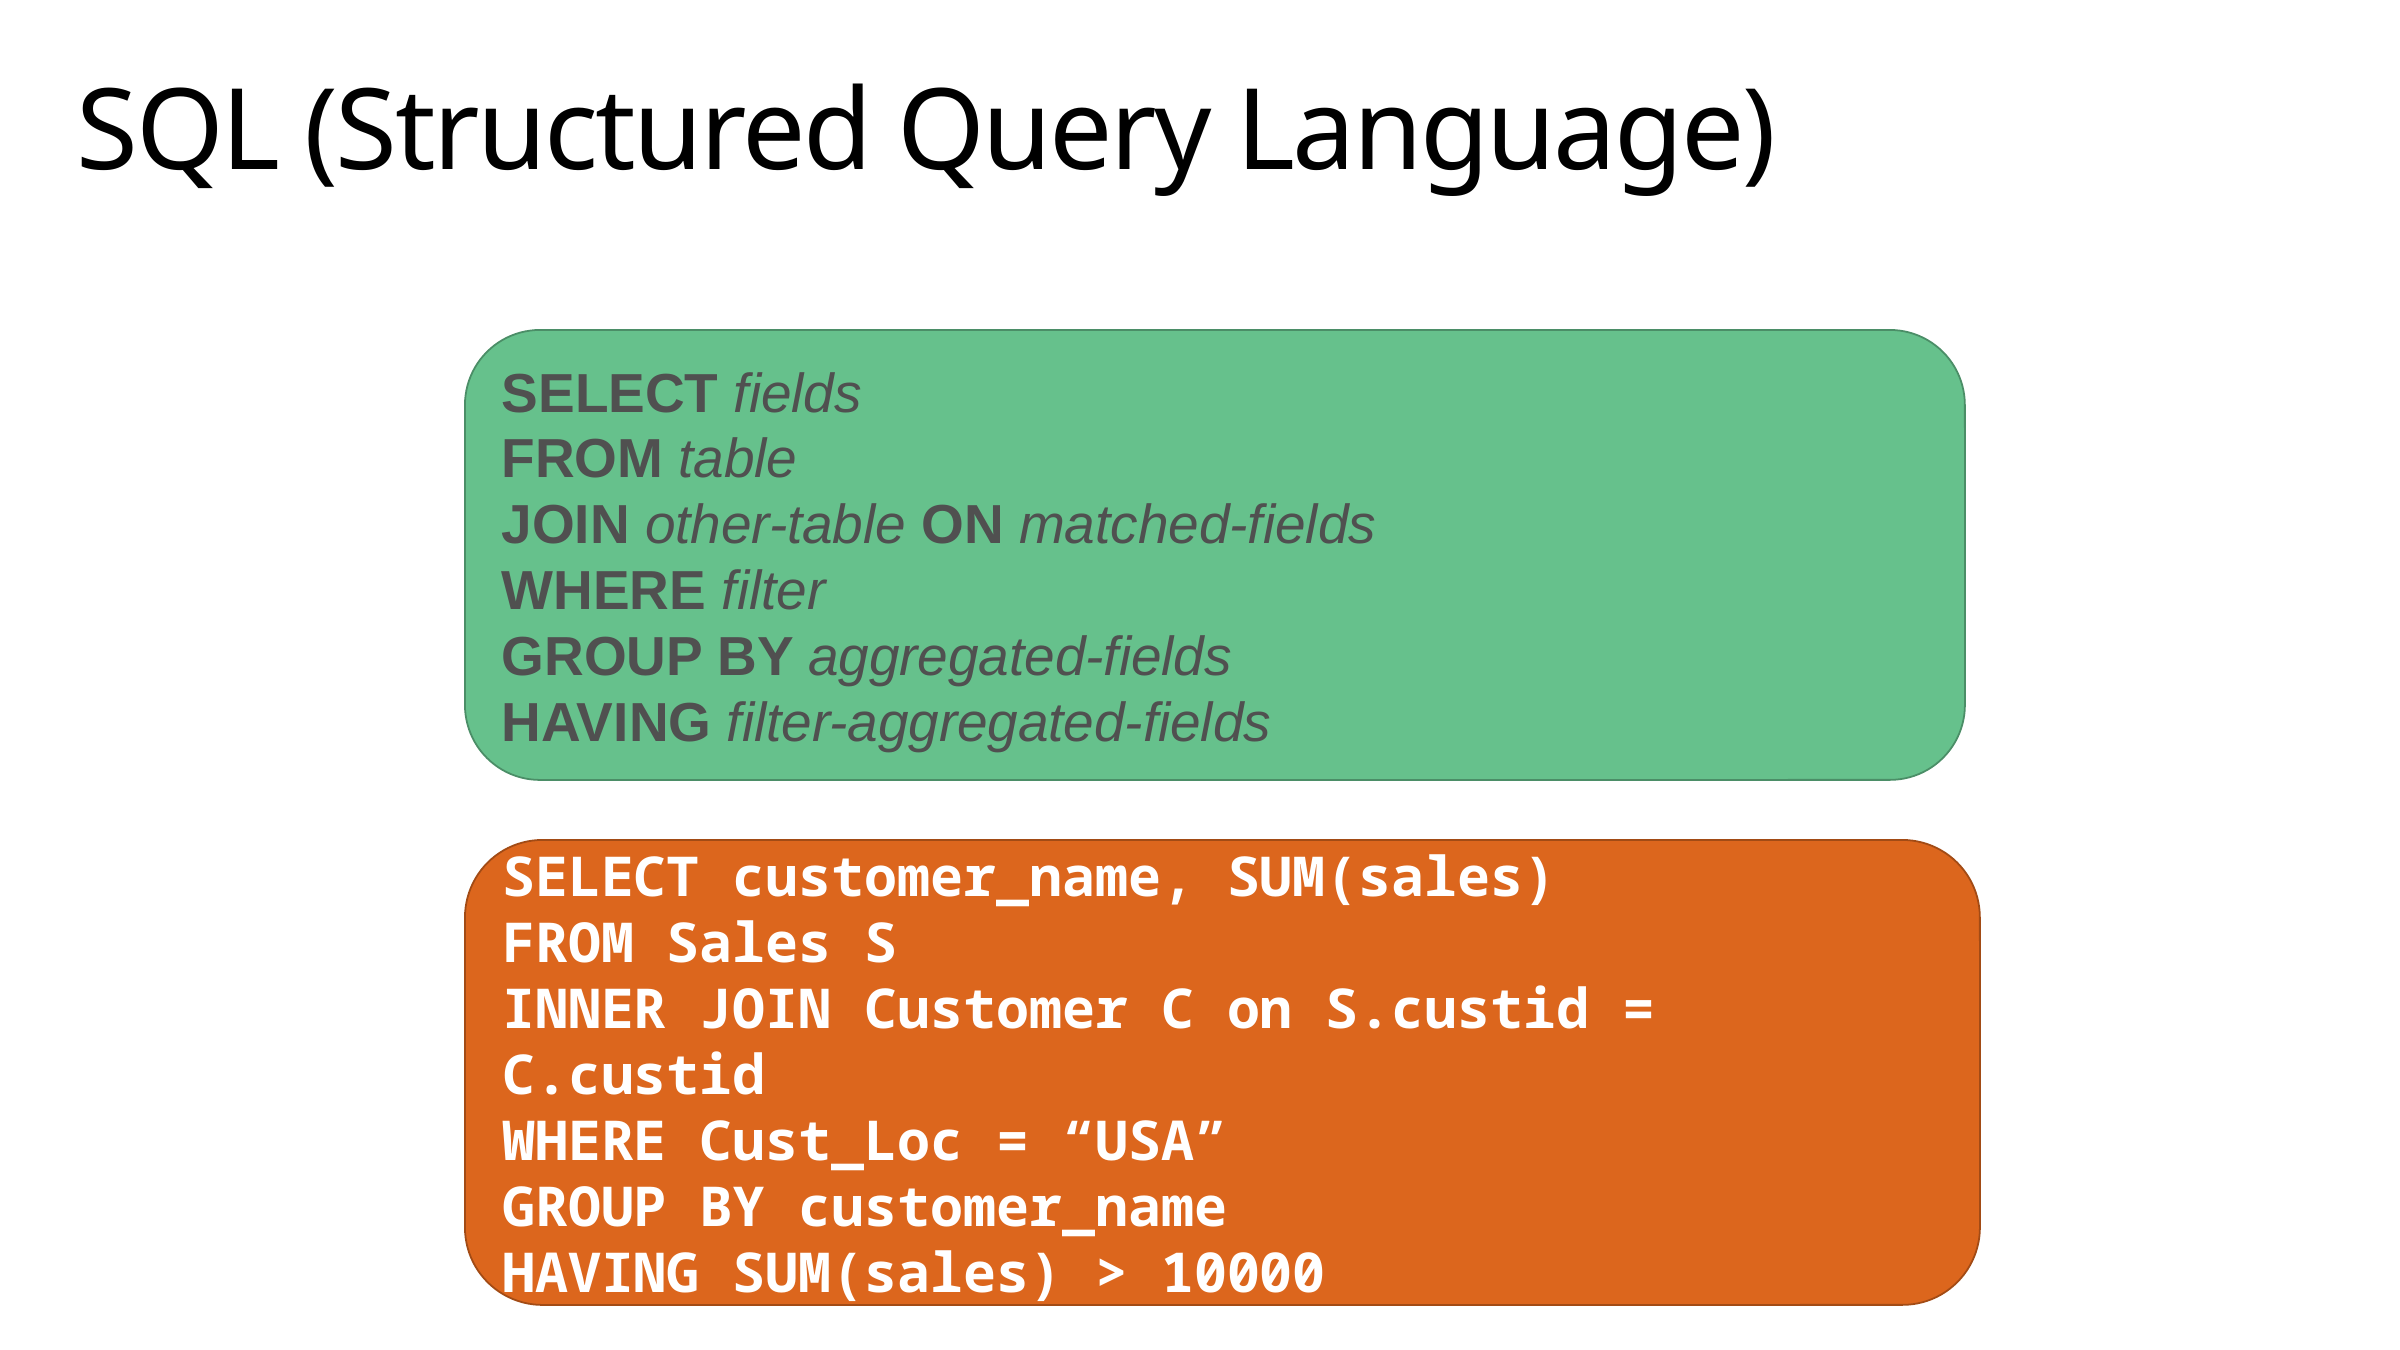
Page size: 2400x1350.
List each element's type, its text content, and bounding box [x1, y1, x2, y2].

text_box SELECT fields FROM table JOIN other-table ON matched-fields WHERE filter GROUP BY aggregated-fields HAVING filter-aggregated-fields [464, 329, 1966, 781]
title SQL (Structured Query Language) [52, 56, 2348, 235]
text_box SELECT customer_name, SUM(sales) FROM Sales S INNER JOIN Customer C on S.custid = C.custid WHERE Cust_Loc = “USA” GROUP BY customer_name HAVING SUM(sales) > 10000 [464, 839, 1981, 1306]
